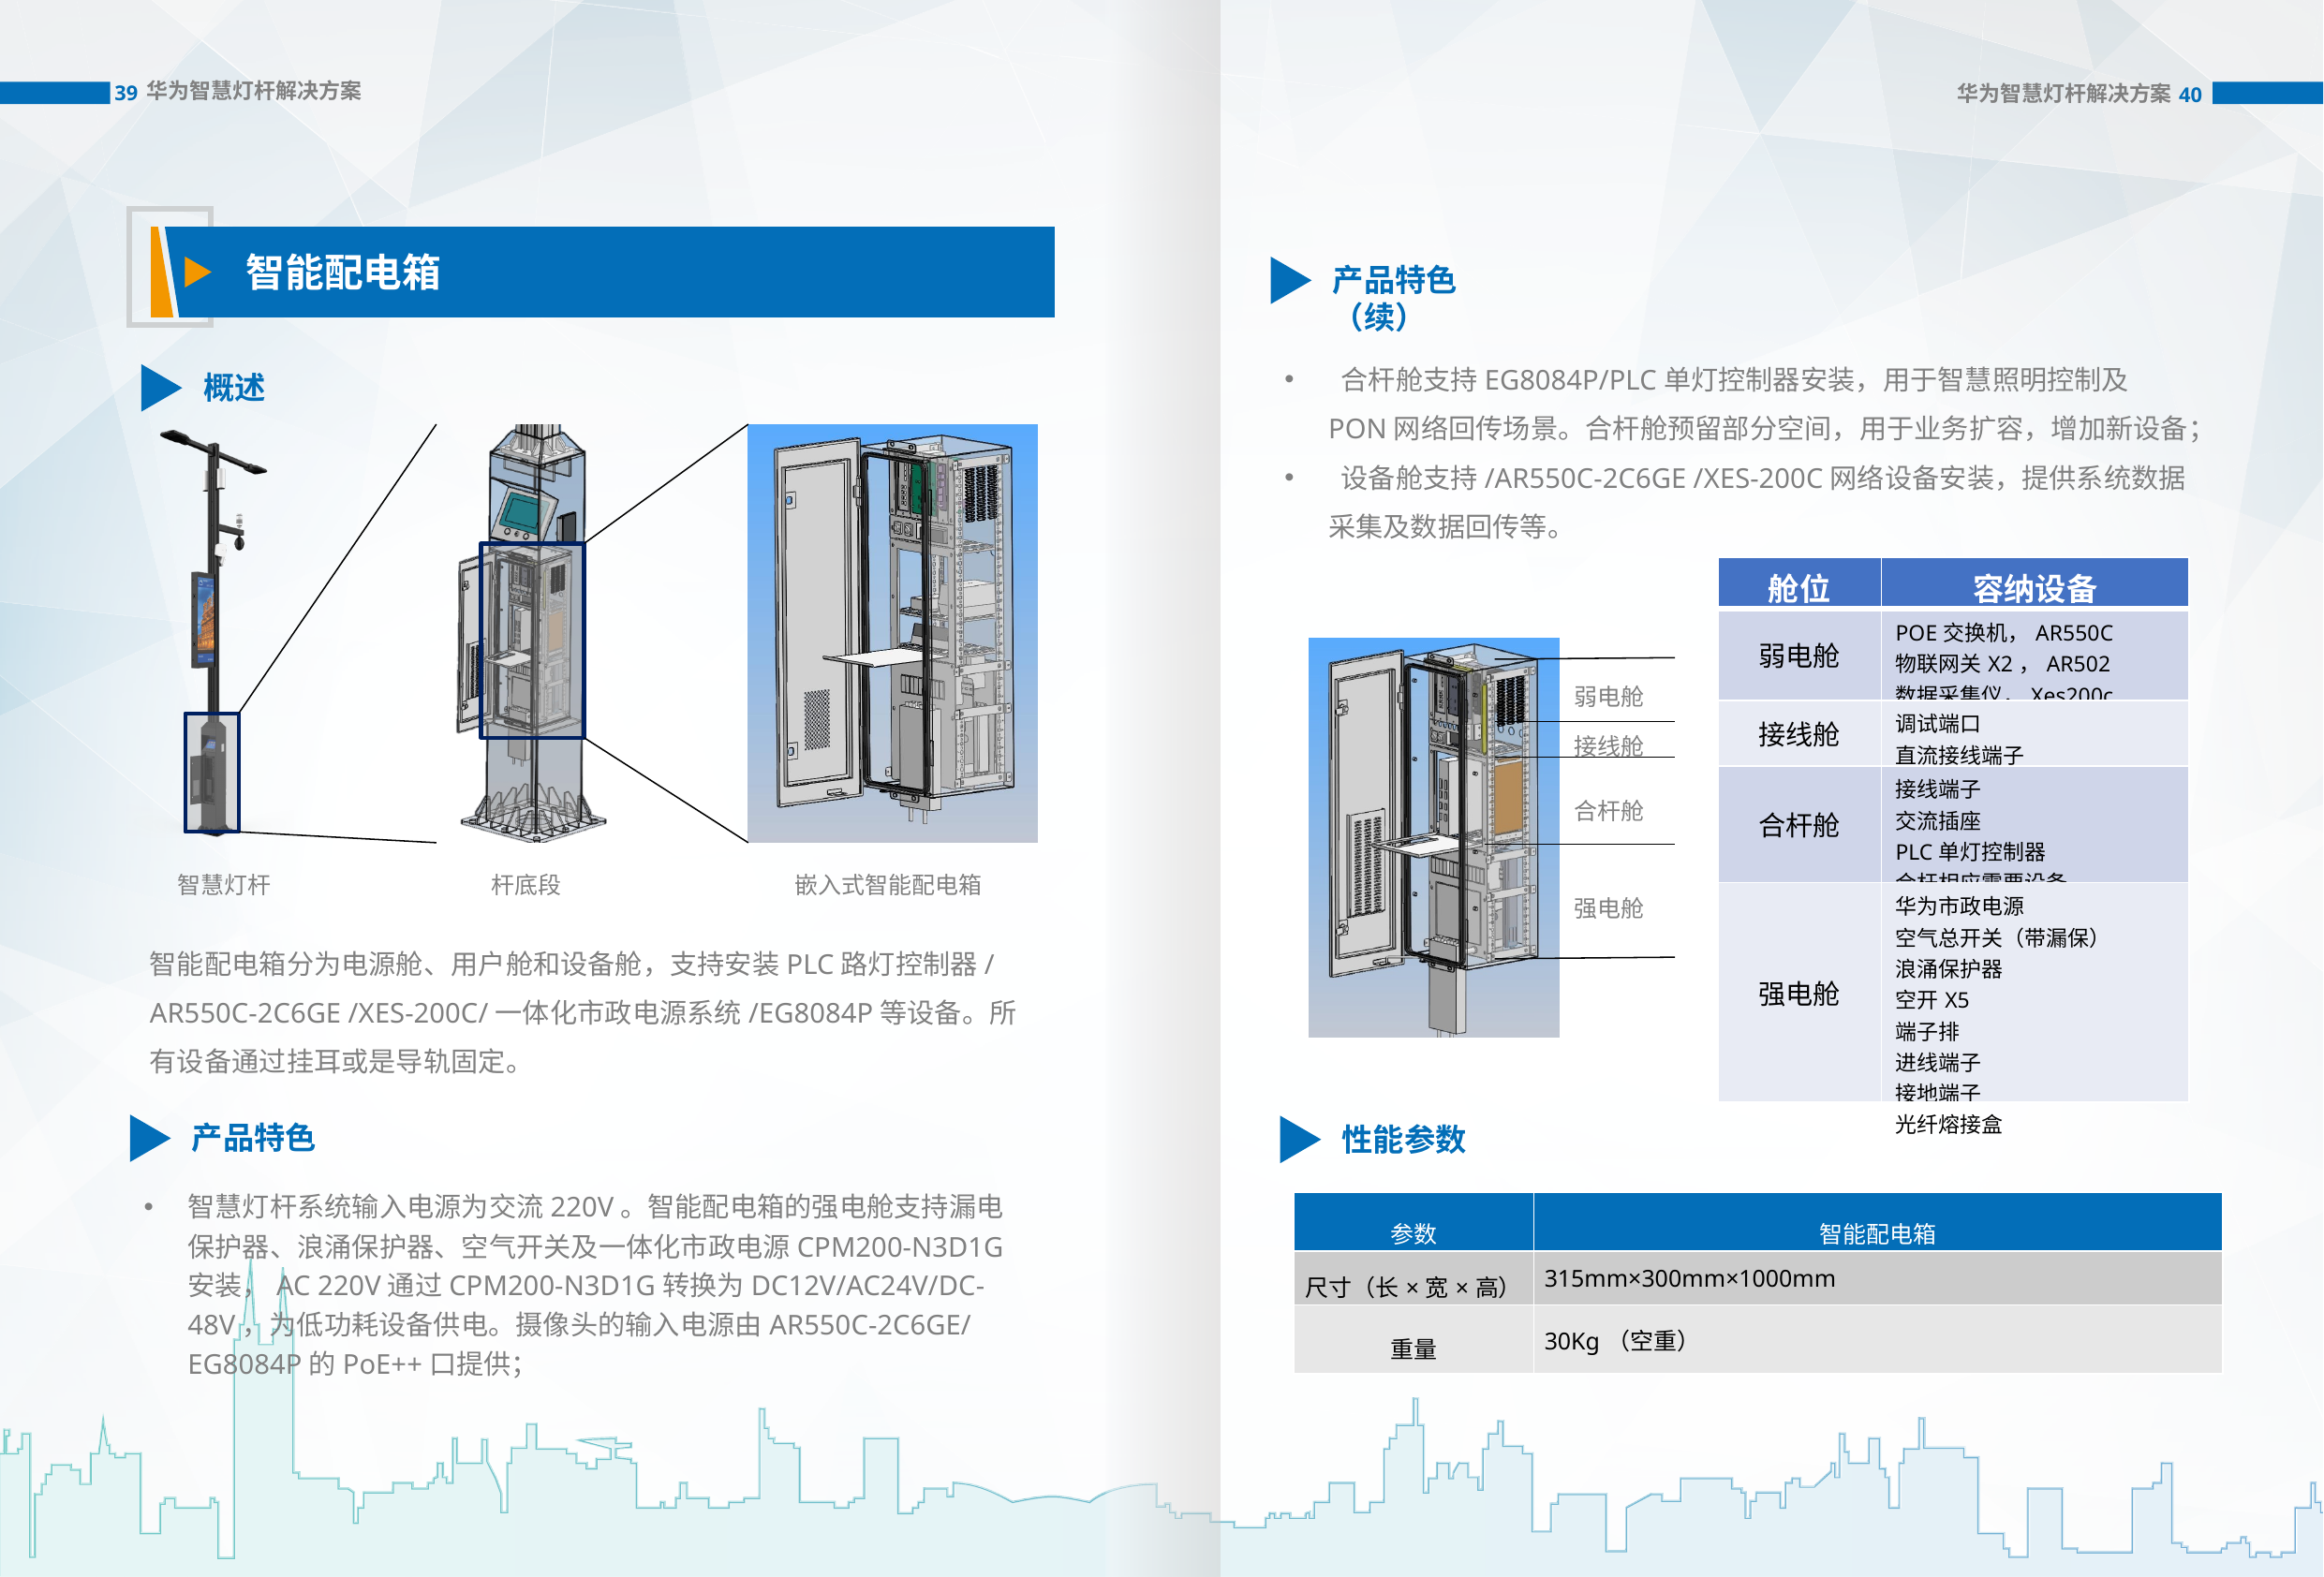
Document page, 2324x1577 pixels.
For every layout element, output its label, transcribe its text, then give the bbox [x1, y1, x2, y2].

table_cell 华为市政电源 空气总开关（带漏保） 浪涌保护器 空开X5 端子排 进线端子 接地端子 光纤熔接盒 [1882, 883, 2188, 1101]
table_cell 合杆舱 [1719, 767, 1881, 882]
table_cell POE交换机，AR550C 物联网关X2，AR502 数据采集仪，Xes200c [1882, 612, 2188, 700]
text_box [128, 208, 212, 326]
text_box 40 [2165, 75, 2220, 114]
text_box [140, 362, 185, 414]
text_box 智能配电箱分为电源舱、用户舱和设备舱，支持安装PLC路灯控制器/AR550C-2C6GE /XES-200C/一体化市政电源系统/EG8084P等设备。所有设备通过挂耳或是导轨固定。 [136, 922, 1041, 1084]
table_cell 尺寸（长×宽×高） [1295, 1252, 1533, 1304]
text_box 概述 [189, 361, 430, 413]
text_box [151, 227, 1055, 317]
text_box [126, 423, 1038, 906]
table_cell 重量 [1295, 1305, 1533, 1373]
text_box [2220, 81, 2324, 105]
text_box 华为智慧灯杆解决方案 [133, 70, 388, 111]
table_cell 30Kg（空重） [1534, 1305, 2222, 1373]
table_header 容纳设备 [1882, 558, 2188, 606]
table_cell 接线舱 [1719, 701, 1881, 765]
table_cell 弱电舱 [1719, 612, 1881, 700]
text_box 合杆舱支持EG8084P/PLC单灯控制器安装，用于智慧照明控制及PON网络回传场景。合杆舱预留部分空间，用于业务扩容，增加新设备； 设备舱支持/AR550C-2C6GE /XES-200C网络设备安装，提供系统数据采集及数据回传等。 [1270, 339, 2208, 550]
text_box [1308, 638, 1675, 1038]
table_header 参数 [1295, 1193, 1533, 1250]
text_box 产品特色（续） [1318, 254, 1560, 339]
table_header 智能配电箱 [1534, 1193, 2222, 1250]
text_box [0, 81, 100, 105]
text_box 性能参数 [1328, 1113, 1569, 1165]
table_cell 315mm×300mm×1000mm [1534, 1252, 2222, 1304]
text_box [128, 1113, 173, 1164]
text_box 39 [100, 73, 156, 112]
table_header 舱位 [1719, 558, 1881, 606]
text_box 智慧灯杆系统输入电源为交流220V。智能配电箱的强电舱支持漏电保护器、浪涌保护器、空气开关及一体化市政电源CPM200-N3D1G安装，AC 220V通过CPM200-N3D1G转换为DC12V/AC24V/DC-48V，为低功耗设备供电。摄像头的输入电源由AR550C-2C6GE/EG8084P的PoE++口提供； [129, 1176, 1045, 1387]
text_box [1279, 1113, 1324, 1165]
table_cell 强电舱 [1719, 883, 1881, 1101]
table_cell 接线端子 交流插座 PLC单灯控制器 合杆相应需要设备 [1882, 767, 2188, 882]
text_box 华为智慧灯杆解决方案 [1943, 73, 2198, 113]
table_cell 调试端口 直流接线端子 [1882, 701, 2188, 765]
text_box 产品特色 [178, 1112, 419, 1163]
text_box [1269, 255, 1314, 306]
